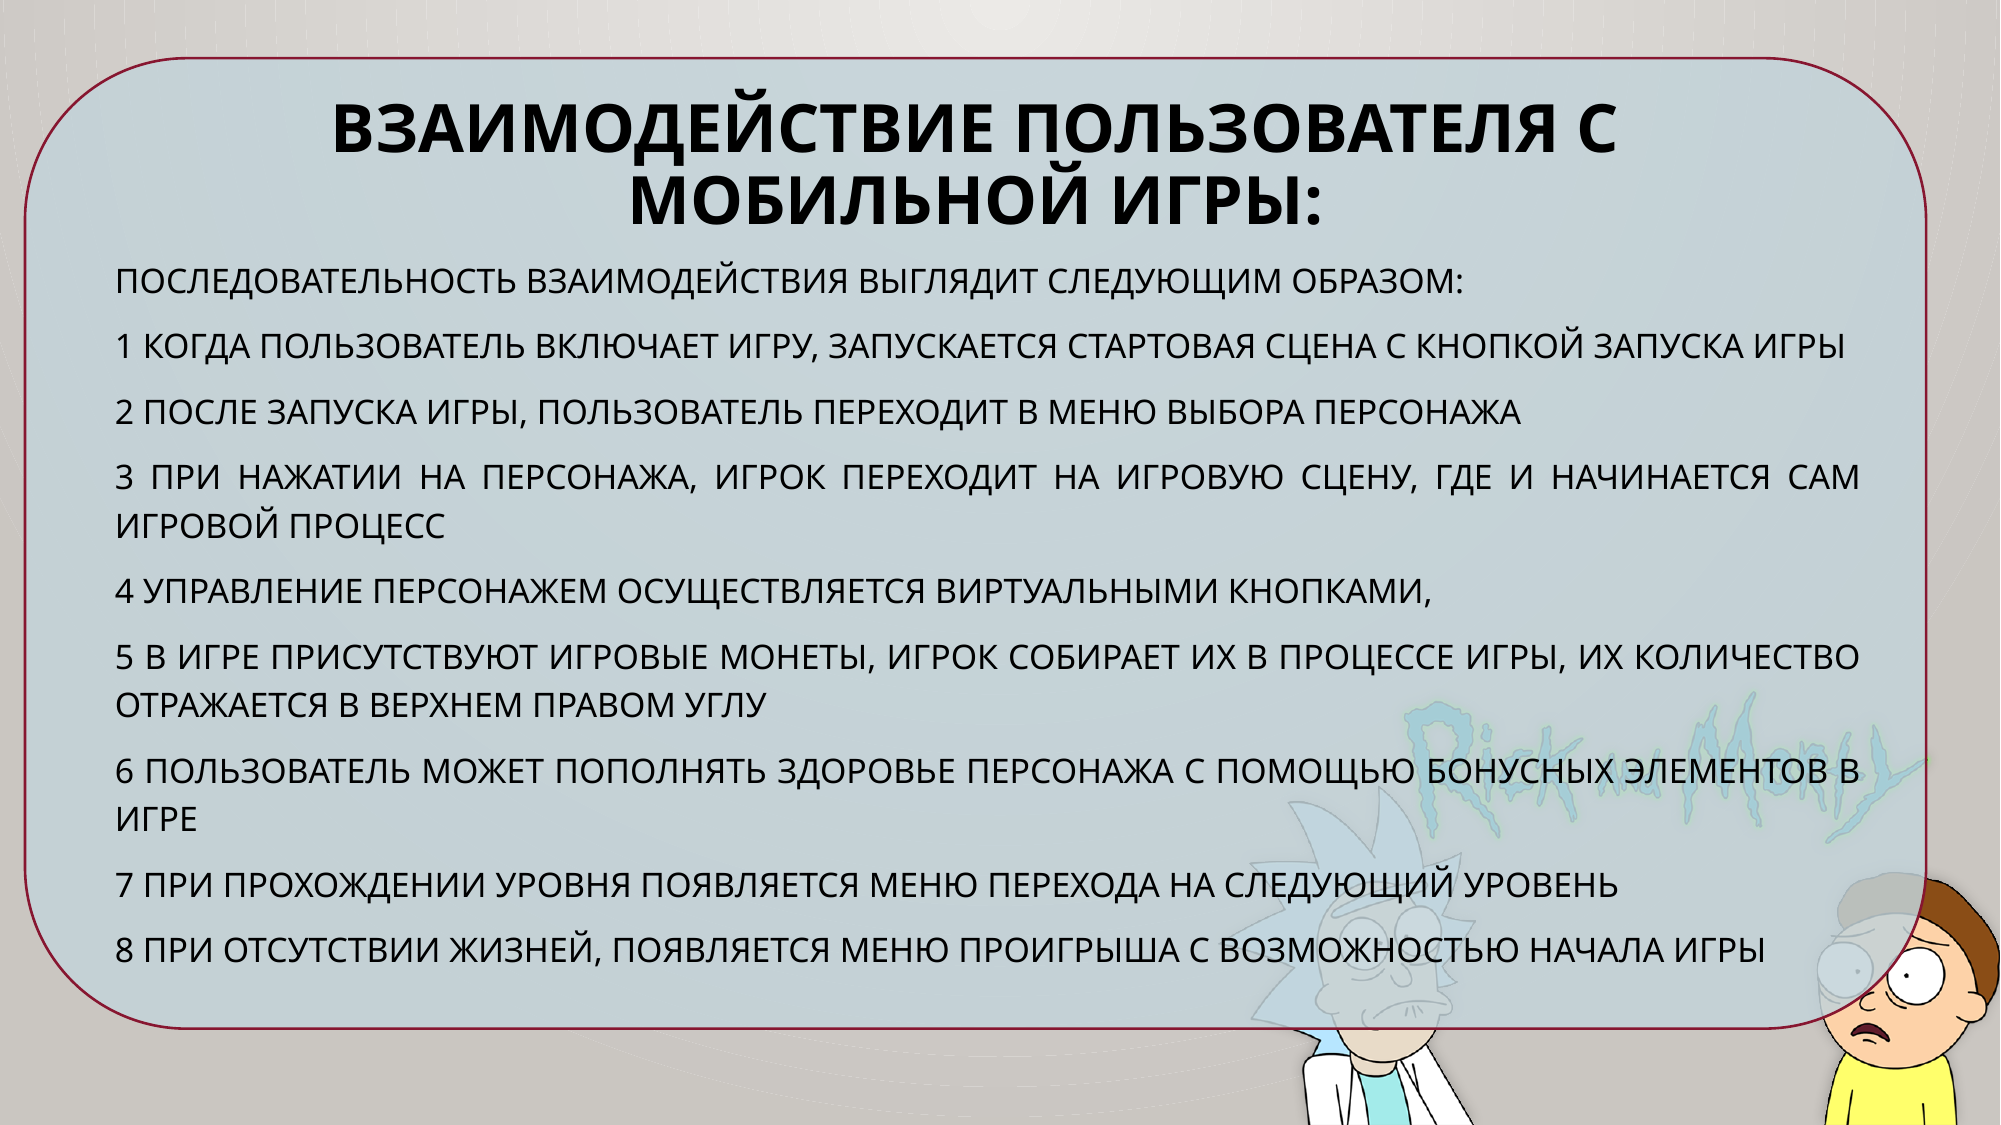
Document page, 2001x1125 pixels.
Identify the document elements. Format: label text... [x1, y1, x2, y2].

picture [1218, 685, 2000, 1125]
text_box [23, 56, 1928, 1005]
title Взаимодействие пользователя с мобильной игры: [237, 98, 1714, 236]
subtitle Последовательность взаимодействия выглядит следующим образом: 1 Когда пользователь включает игру, запускается стартовая сцена с кнопкой запуска игры 2 после запуска игры, пользователь переходит в меню выбора персонажа 3 при нажатии на персонажа, игрок переходит на игровую сцену, где и начинается сам игровой процесс 4 управление персонажем осуществляется виртуальными кнопками, 5 в игре присутствуют игровые монеты, игрок собирает их в процессе игры, их количество отражается в верхнем правом углу 6 пользователь может пополнять здоровье персонажа с помощью бонусных элементов в игре 7 при прохождении уровня появляется меню перехода на следующий уровень 8 при отсутствии жизней, появляется меню проигрыша с возможностью начала игры [99, 236, 1875, 1029]
